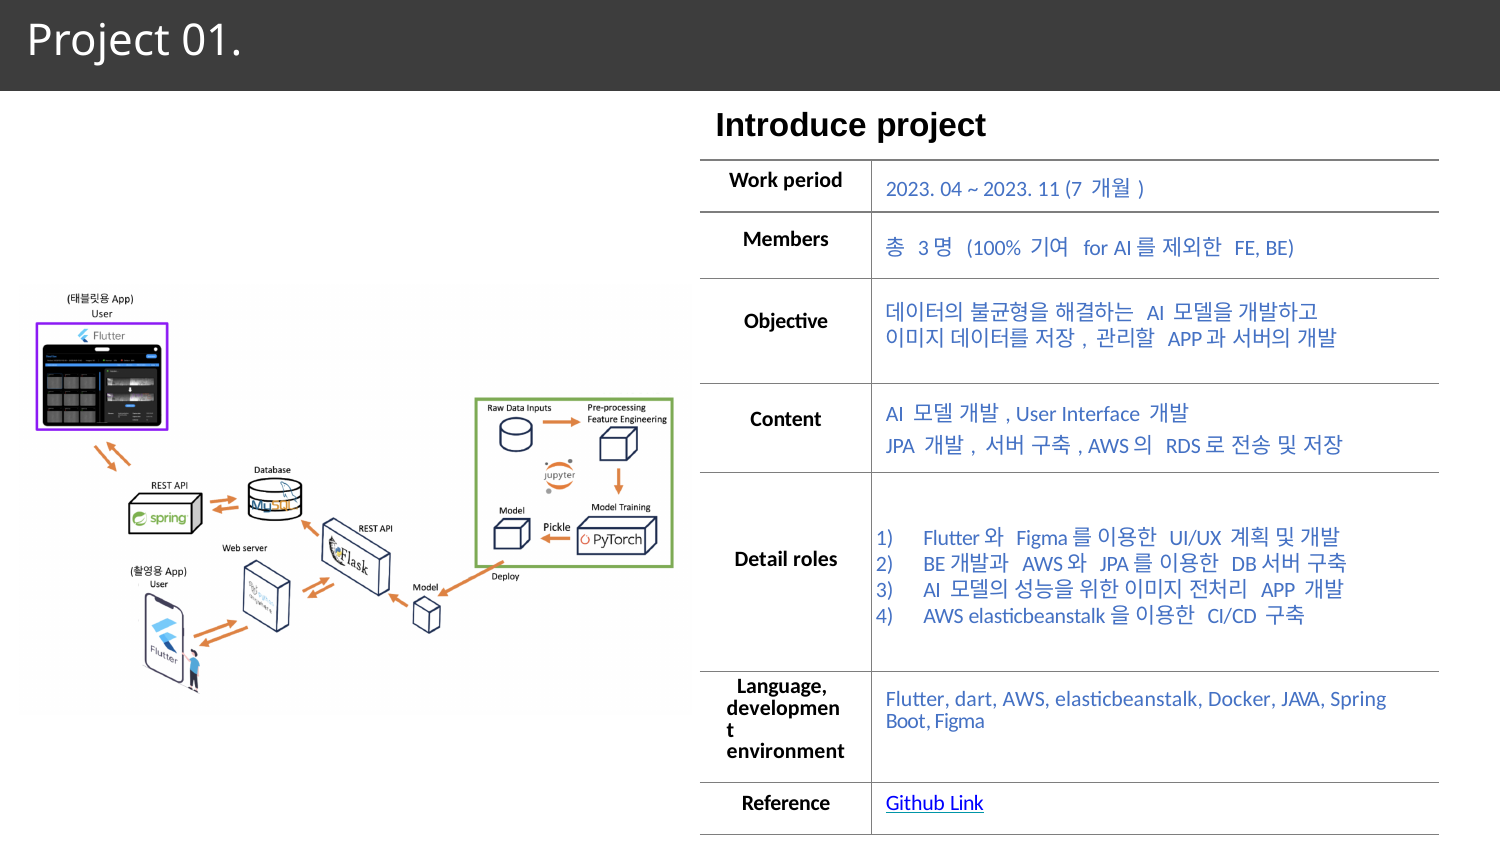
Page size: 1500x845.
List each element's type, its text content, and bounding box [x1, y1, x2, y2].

table_cell Detail roles [700, 473, 871, 671]
table_header Work period [700, 161, 871, 211]
picture [19, 284, 692, 715]
table_cell Reference [700, 783, 871, 834]
table_cell AI 모델 개발, User Interface 개발 JPA 개발, 서버 구축, AWS의 RDS로 전송 및 저장 [872, 384, 1439, 472]
table_cell Flutter, dart, AWS, elasticbeanstalk, Docker, JAVA, Spring Boot, Figma [872, 672, 1439, 782]
table_cell Content [700, 384, 871, 472]
table_cell Github Link [872, 783, 1439, 834]
table_cell Members [700, 213, 871, 278]
table_cell Language, development environment [700, 672, 871, 782]
table_cell Objective [700, 279, 871, 383]
table_cell Flutter와 Figma를 이용한 UI/UX 계획 및 개발 BE개발과 AWS와 JPA를 이용한 DB서버 구축 AI 모델의 성능을 위한 이미지 전처리 APP 개발 AWS elasticbeanstalk을 이용한 CI/CD 구축 [872, 473, 1439, 671]
title Project 01. [24, 9, 288, 153]
text_box Introduce project [713, 100, 990, 143]
table_header 2023. 04 ~ 2023. 11 (7 개월) [872, 161, 1439, 211]
table_cell 데이터의 불균형을 해결하는 AI 모델을 개발하고 이미지 데이터를 저장, 관리할 APP과 서버의 개발 [872, 279, 1439, 383]
table_cell 총 3명 (100% 기여 for AI를 제외한 FE, BE) [872, 213, 1439, 278]
